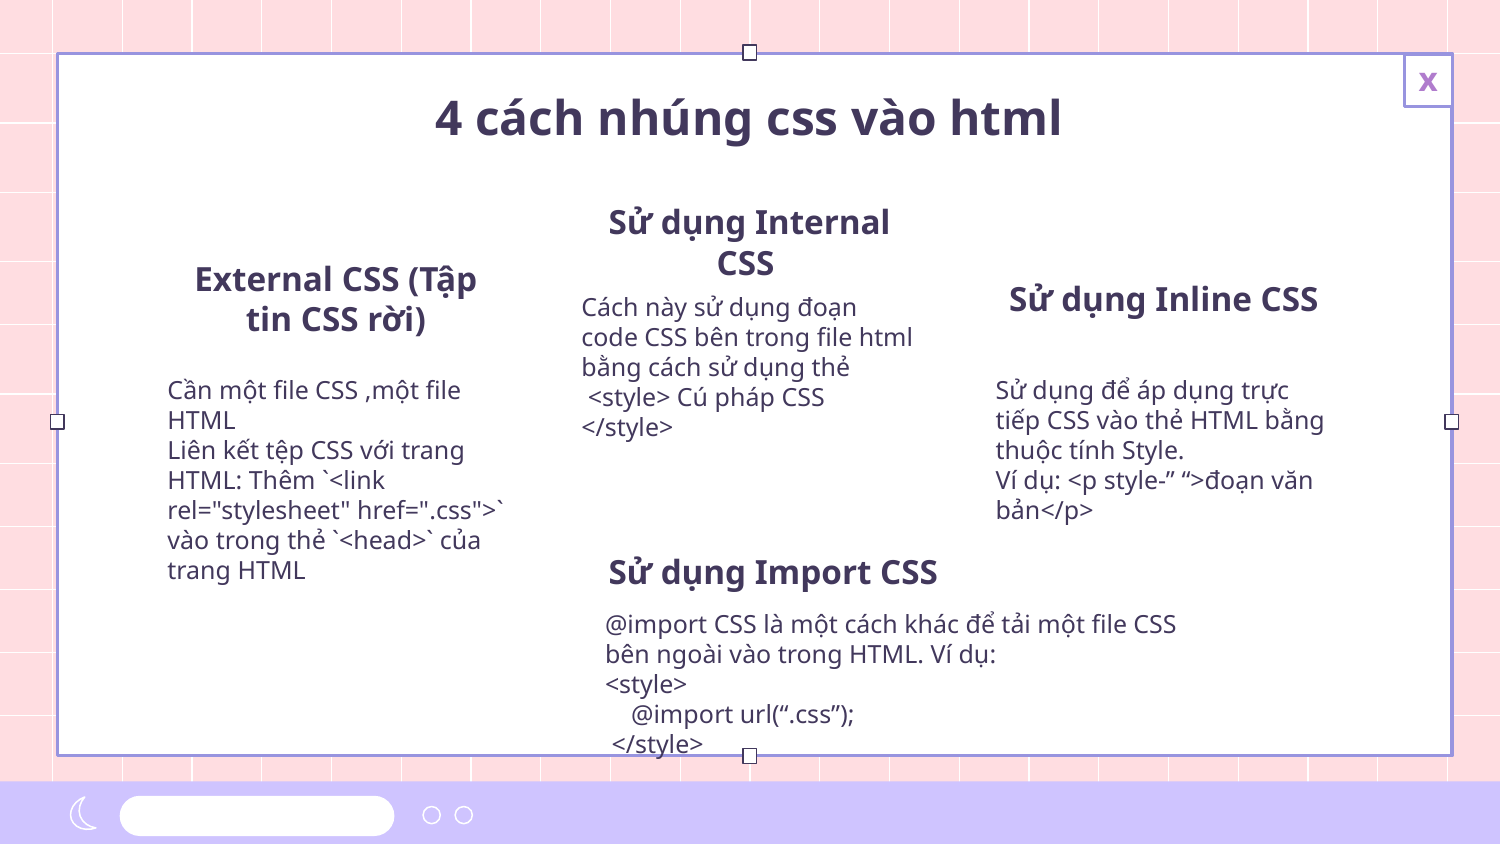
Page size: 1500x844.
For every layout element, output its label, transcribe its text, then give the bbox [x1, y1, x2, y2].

subtitle Sử dụng Inline CSS [980, 235, 1348, 359]
subtitle Sử dụng để áp dụng trực tiếp CSS vào thẻ HTML bằng thuộc tính Style. Ví dụ: <p style-” “>đoạn văn bản</p> [980, 359, 1348, 651]
text_box @import CSS là một cách khác để tải một file CSS bên ngoài vào trong HTML. Ví dụ: <style> @import url(“.css”); </style> [590, 593, 1204, 844]
title 4 cách nhúng css vào html [118, 72, 1382, 167]
subtitle Sử dụng Internal CSS [566, 179, 934, 276]
subtitle External CSS (Tập tin CSS rời) [152, 235, 520, 359]
subtitle Cách này sử dụng đoạn code CSS bên trong file html bằng cách sử dụng thẻ <style> Cú pháp CSS </style> [566, 276, 934, 568]
text_box Sử dụng Import CSS [590, 509, 957, 593]
subtitle Cần một file CSS ,một file HTML Liên kết tệp CSS với trang HTML: Thêm `<link rel="stylesheet" href=".css">` vào trong thẻ `<head>` của trang HTML [152, 359, 520, 651]
